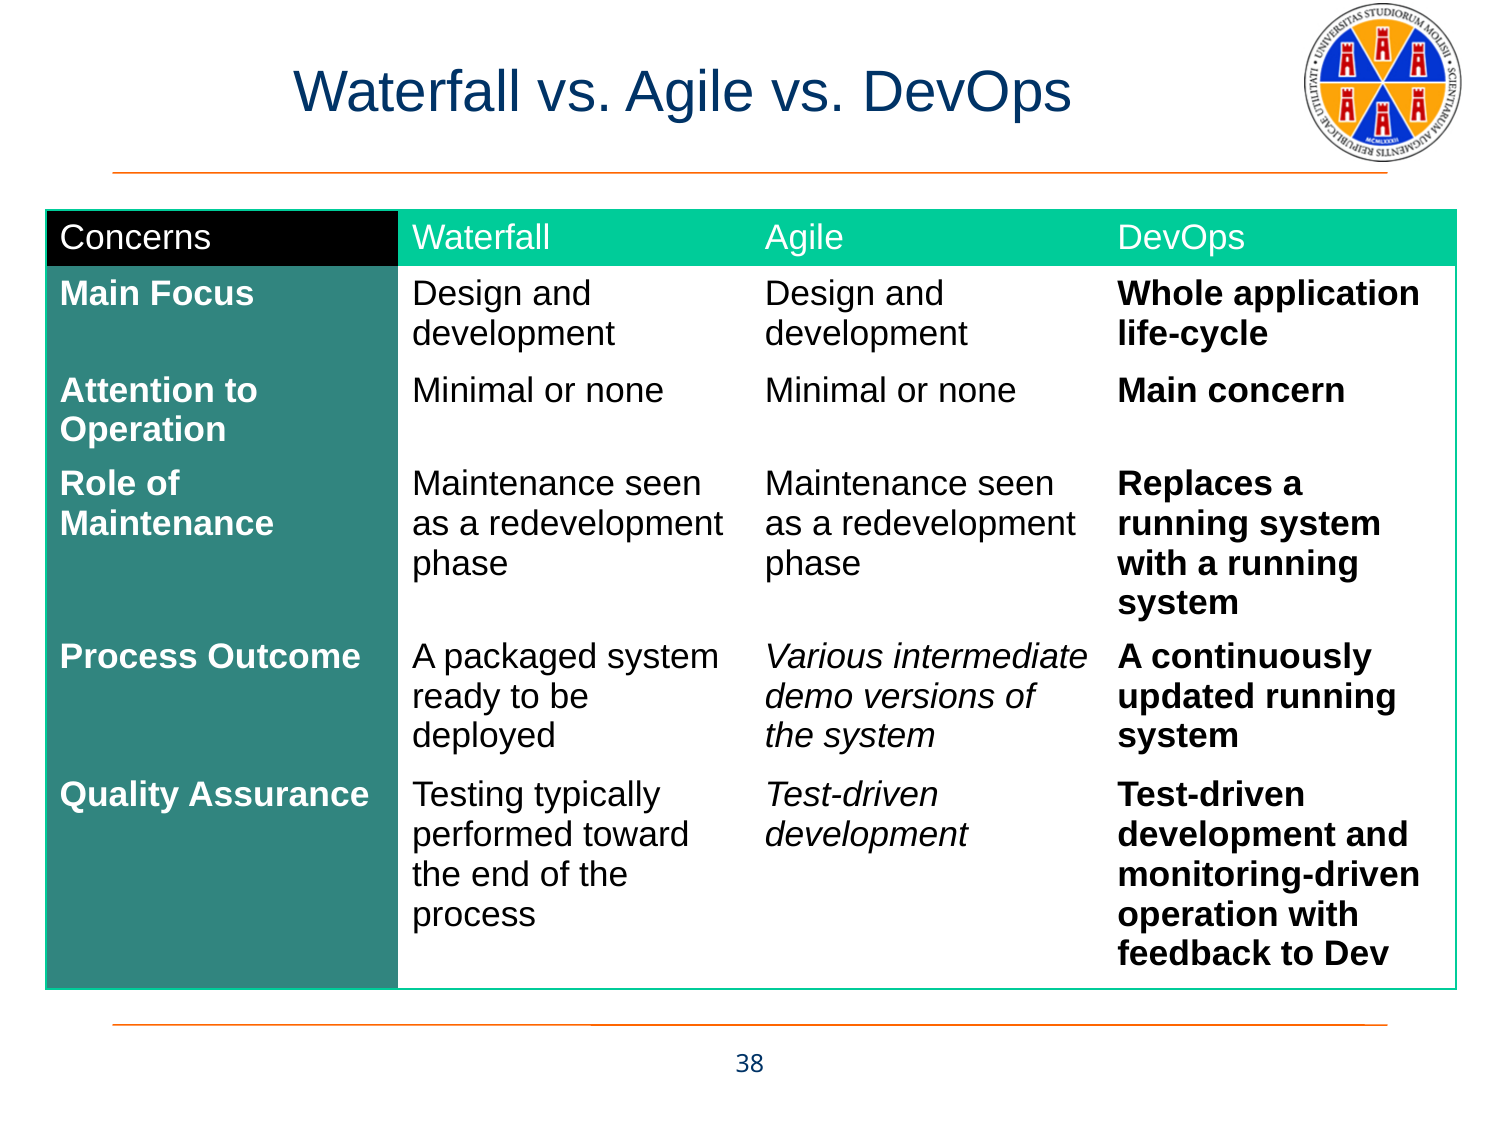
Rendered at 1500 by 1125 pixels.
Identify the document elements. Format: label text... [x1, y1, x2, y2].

table_header Agile [751, 211, 1103, 266]
table_cell Test-driven development and monitoring-driven operation with feedback to Dev [1103, 768, 1455, 988]
table_cell Main Focus [47, 266, 398, 363]
table_cell Minimal or none [398, 363, 751, 456]
table_cell A continuously updated running system [1103, 629, 1455, 768]
table_cell Attention to Operation [47, 363, 398, 456]
table_cell Maintenance seen as a redevelopment phase [751, 456, 1103, 629]
table_cell Various intermediate demo versions of the system [751, 629, 1103, 768]
slide_number 38 [670, 1039, 830, 1078]
table_cell Replaces a running system with a running system [1103, 456, 1455, 629]
table_cell Quality Assurance [47, 768, 398, 988]
table_header Waterfall [398, 211, 751, 266]
table_cell Minimal or none [751, 363, 1103, 456]
table_cell Design and development [751, 266, 1103, 363]
table_cell Test-driven development [751, 768, 1103, 988]
table_cell Process Outcome [47, 629, 398, 768]
table_cell Testing typically performed toward the end of the process [398, 768, 751, 988]
table_cell Whole application life-cycle [1103, 266, 1455, 363]
table_cell Design and development [398, 266, 751, 363]
table_cell Role of Maintenance [47, 456, 398, 629]
table_cell A packaged system ready to be deployed [398, 629, 751, 768]
picture [1269, 0, 1500, 166]
table_cell Maintenance seen as a redevelopment phase [398, 456, 751, 629]
table_cell Main concern [1103, 363, 1455, 456]
table_header DevOps [1103, 211, 1455, 266]
table_header Concerns [47, 211, 398, 266]
title Waterfall vs. Agile vs. DevOps [278, 18, 1211, 157]
